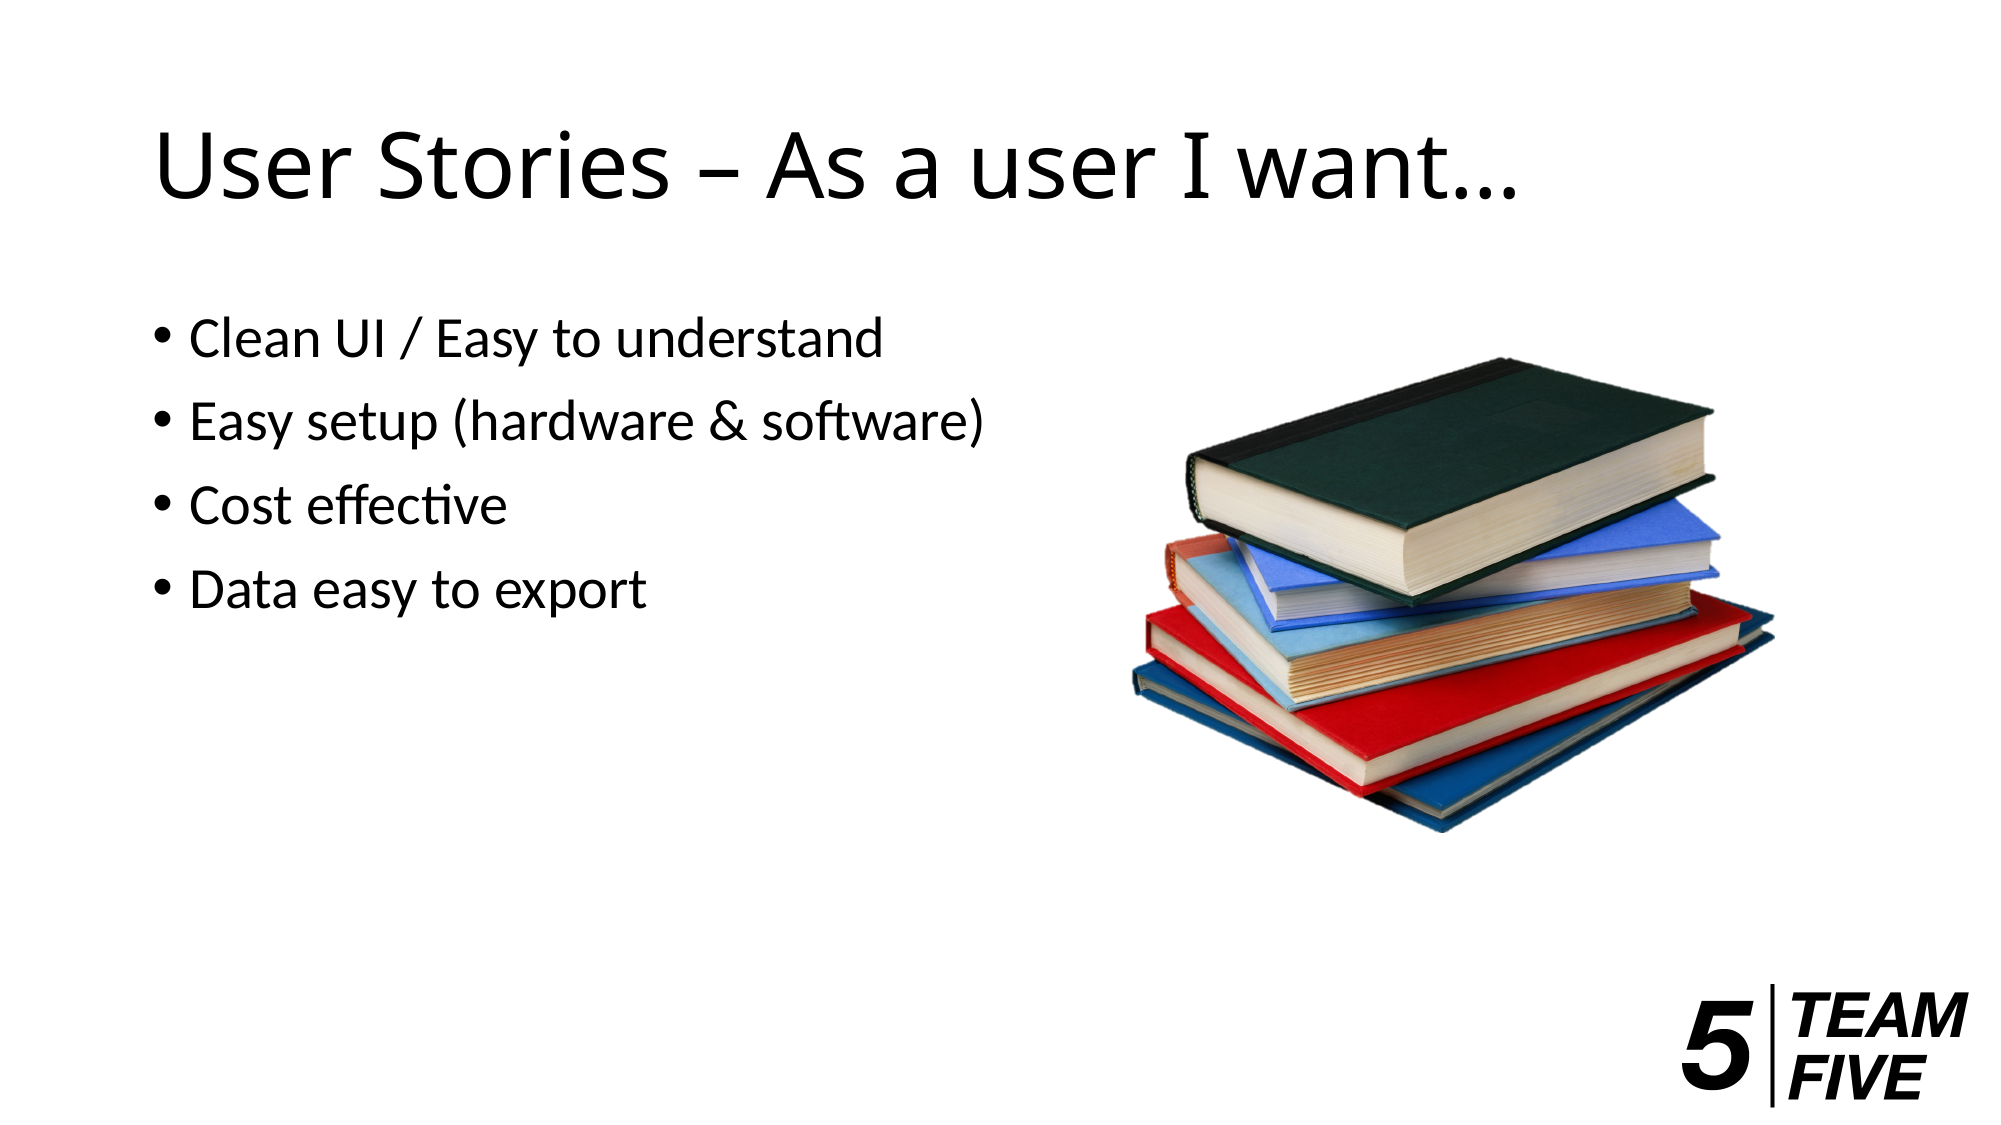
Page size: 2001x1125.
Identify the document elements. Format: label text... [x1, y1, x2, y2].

list Clean UI / Easy to understand Easy setup (hardware & software) Cost effective Data easy to export [137, 299, 1863, 1014]
picture [1676, 974, 1979, 1112]
title User Stories – As a user I want… [137, 59, 1863, 278]
picture [1087, 322, 1818, 856]
